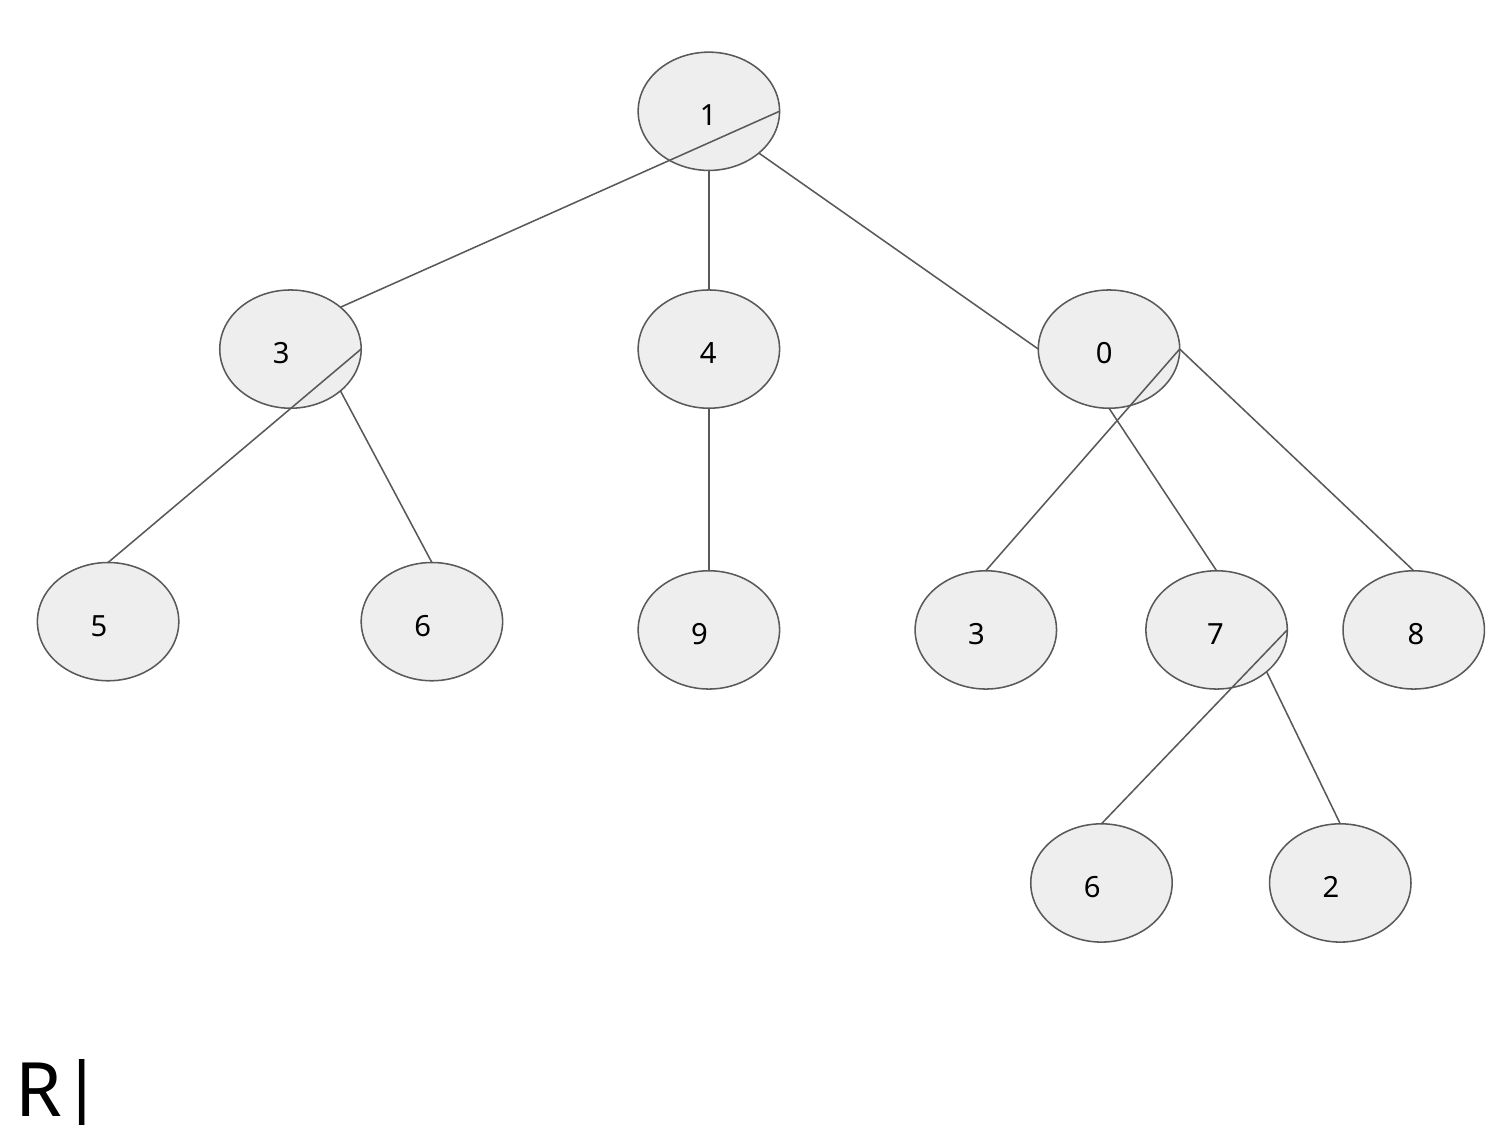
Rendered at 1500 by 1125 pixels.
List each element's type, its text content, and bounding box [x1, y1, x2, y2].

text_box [1179, 348, 1414, 571]
text_box 9 [676, 600, 742, 660]
text_box 0 [1080, 319, 1146, 379]
text_box [1343, 570, 1485, 690]
text_box [638, 52, 780, 160]
text_box [1269, 823, 1412, 943]
text_box R|54 [0, 1026, 200, 1125]
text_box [107, 390, 241, 563]
text_box 1 [684, 81, 750, 141]
text_box 3 [257, 319, 323, 379]
text_box [1145, 579, 1288, 690]
text_box [638, 570, 780, 690]
text_box [915, 570, 1057, 690]
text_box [340, 152, 660, 308]
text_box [985, 390, 1060, 571]
text_box 6 [1068, 853, 1134, 913]
text_box 3 [953, 600, 1019, 660]
text_box 2 [1307, 853, 1373, 913]
text_box [361, 562, 503, 681]
text_box 6 [399, 592, 465, 652]
text_box [638, 290, 780, 409]
text_box [37, 562, 179, 681]
text_box [219, 289, 362, 409]
text_box 8 [1392, 600, 1458, 660]
text_box 5 [75, 592, 141, 652]
text_box 4 [684, 319, 750, 379]
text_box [758, 152, 1060, 308]
text_box [1038, 289, 1180, 409]
text_box [670, 113, 780, 171]
text_box [1030, 824, 1173, 943]
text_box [1101, 671, 1167, 825]
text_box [1108, 407, 1217, 571]
text_box 7 [1192, 600, 1258, 660]
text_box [340, 390, 433, 563]
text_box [1266, 671, 1341, 825]
